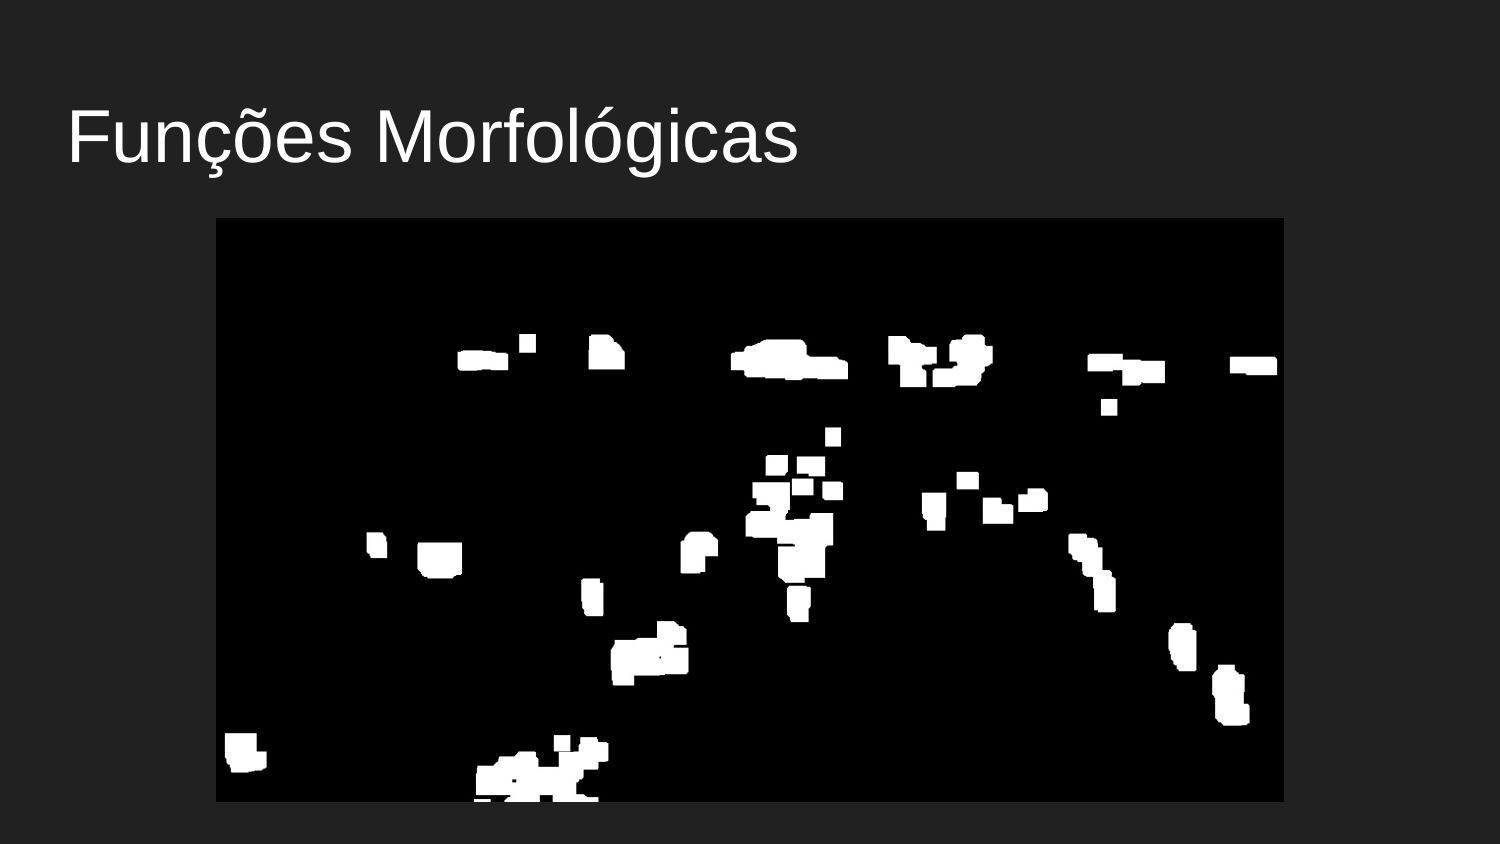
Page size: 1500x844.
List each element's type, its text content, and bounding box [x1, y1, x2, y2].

title Funções Morfológicas [51, 72, 1449, 167]
picture [215, 218, 1285, 802]
